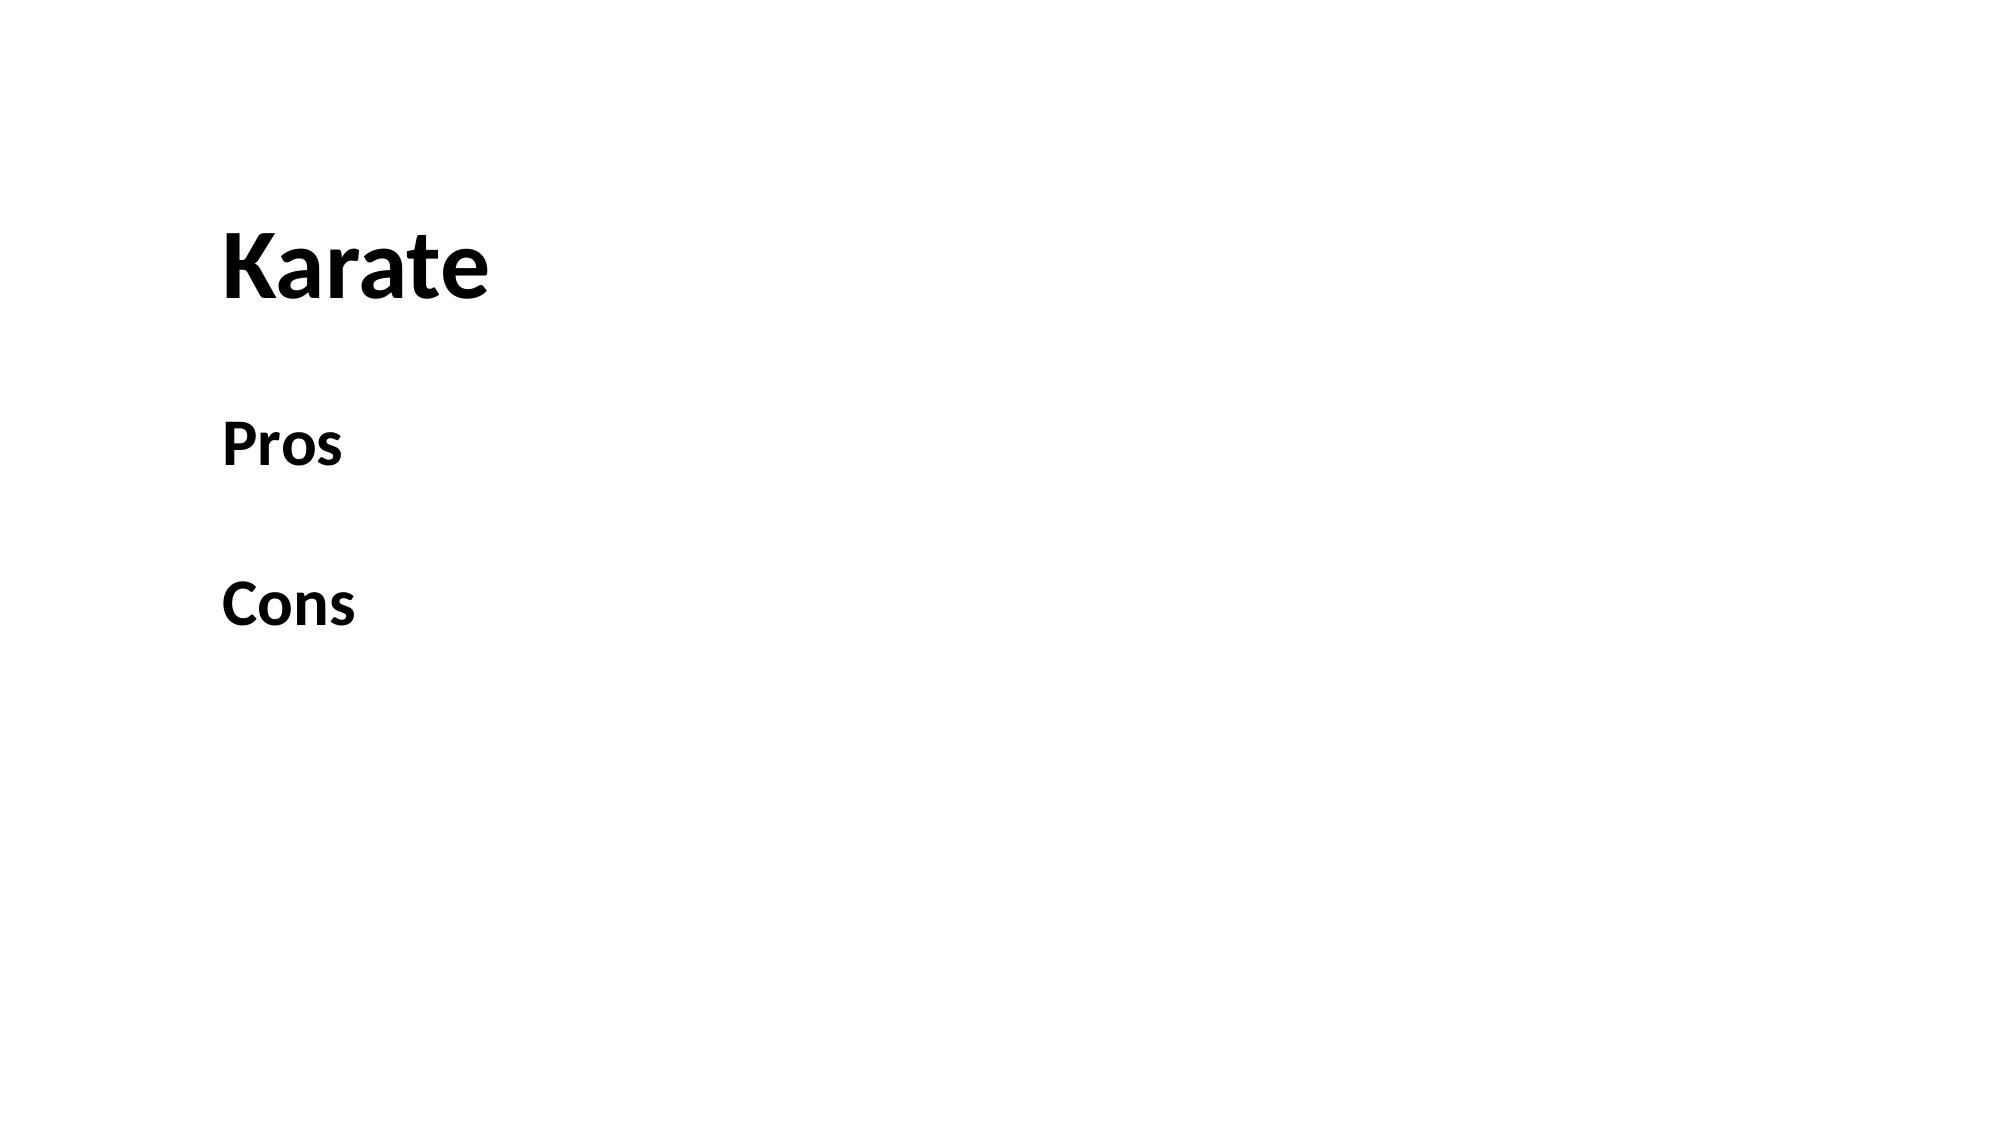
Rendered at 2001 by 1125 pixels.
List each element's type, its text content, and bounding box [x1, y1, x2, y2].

text_box Karate Pros Cons [207, 191, 1822, 646]
